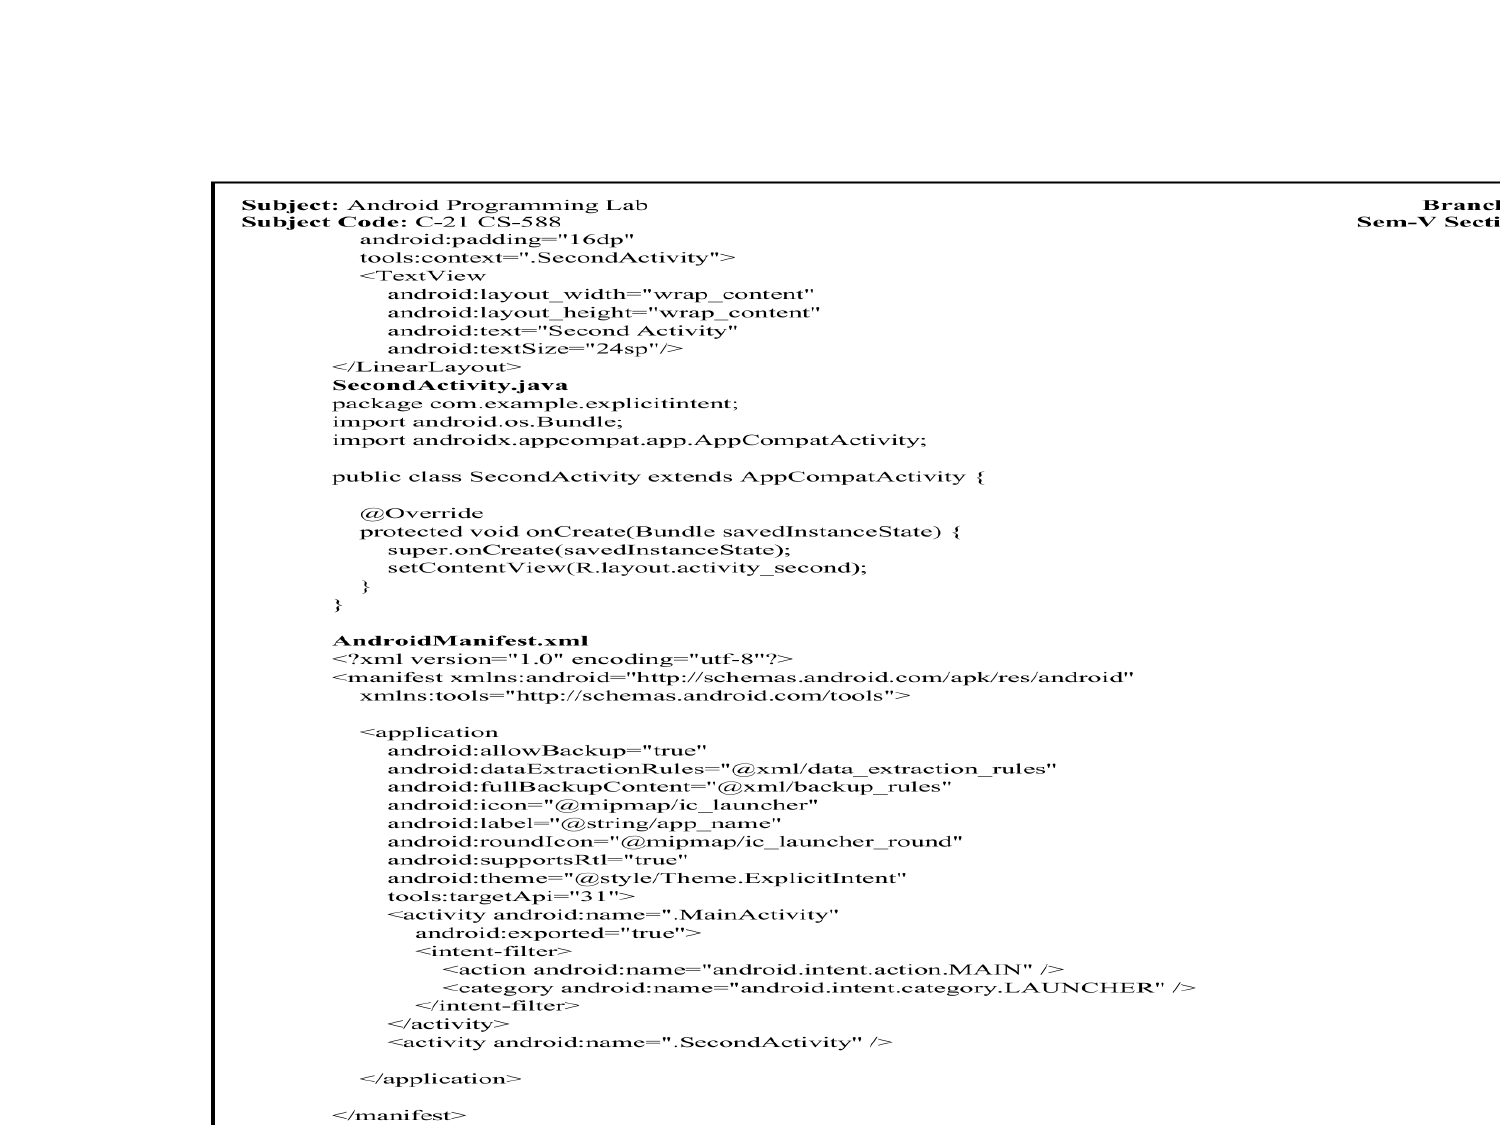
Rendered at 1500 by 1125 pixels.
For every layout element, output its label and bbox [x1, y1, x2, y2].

picture [149, 149, 1500, 1125]
